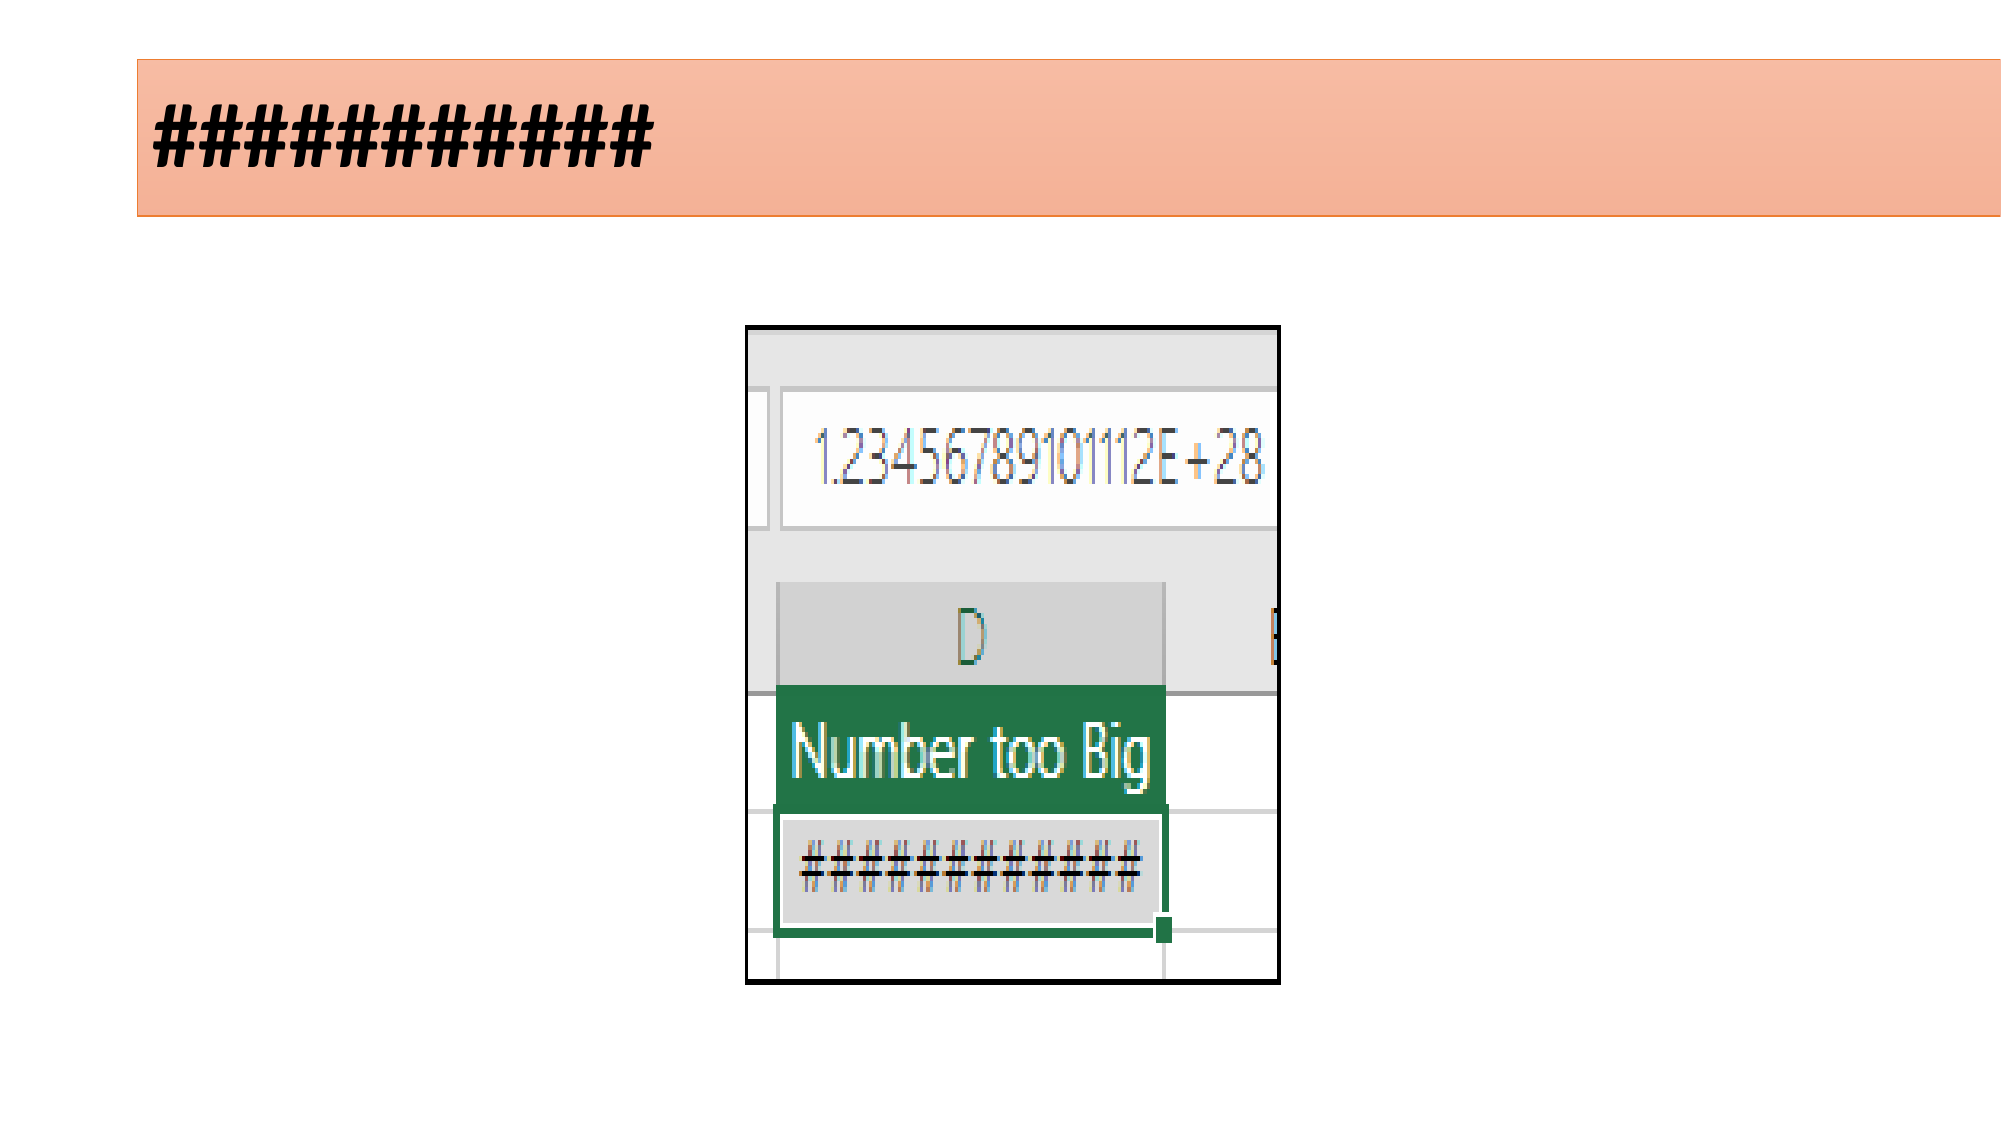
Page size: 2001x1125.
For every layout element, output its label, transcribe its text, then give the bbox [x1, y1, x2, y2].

title ########### [137, 59, 2000, 217]
picture [745, 325, 1281, 985]
